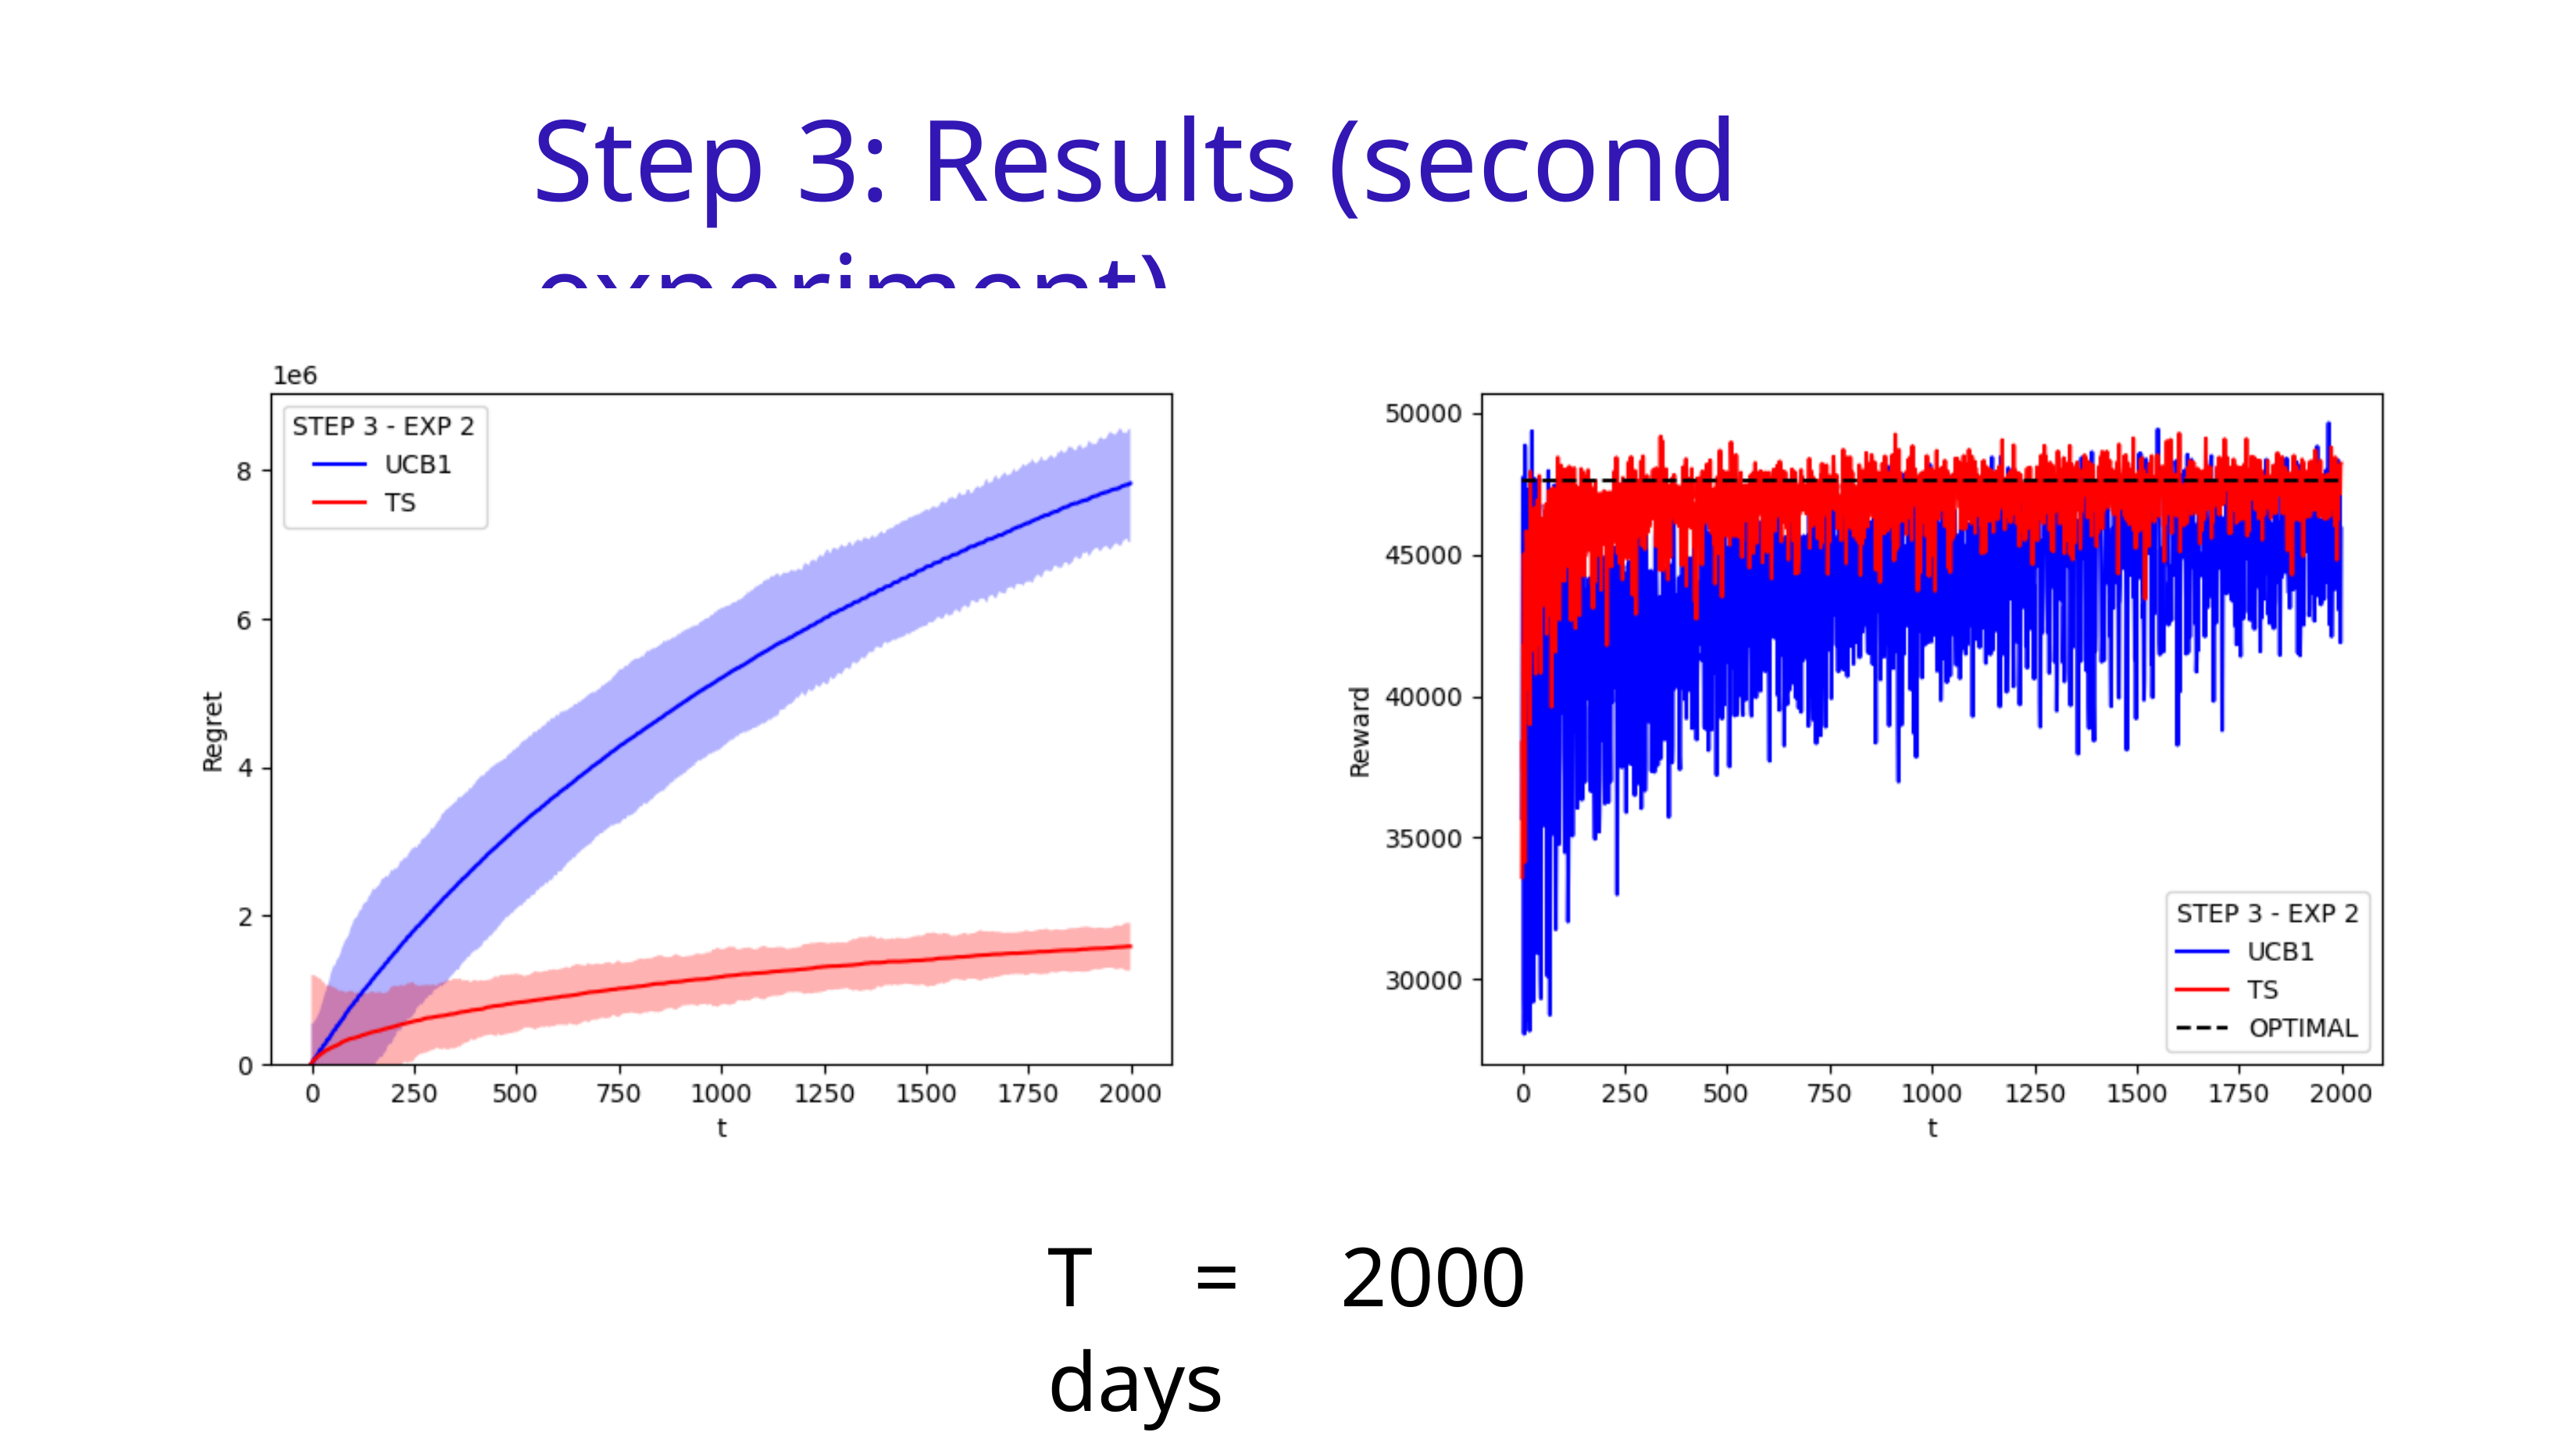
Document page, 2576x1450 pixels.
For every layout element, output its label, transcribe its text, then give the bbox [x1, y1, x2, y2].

text_box T = 2000 days [1036, 1212, 1540, 1434]
picture [126, 288, 1289, 1161]
picture [1336, 288, 2499, 1161]
title Step 3: Results (second experiment) [532, 88, 2206, 361]
